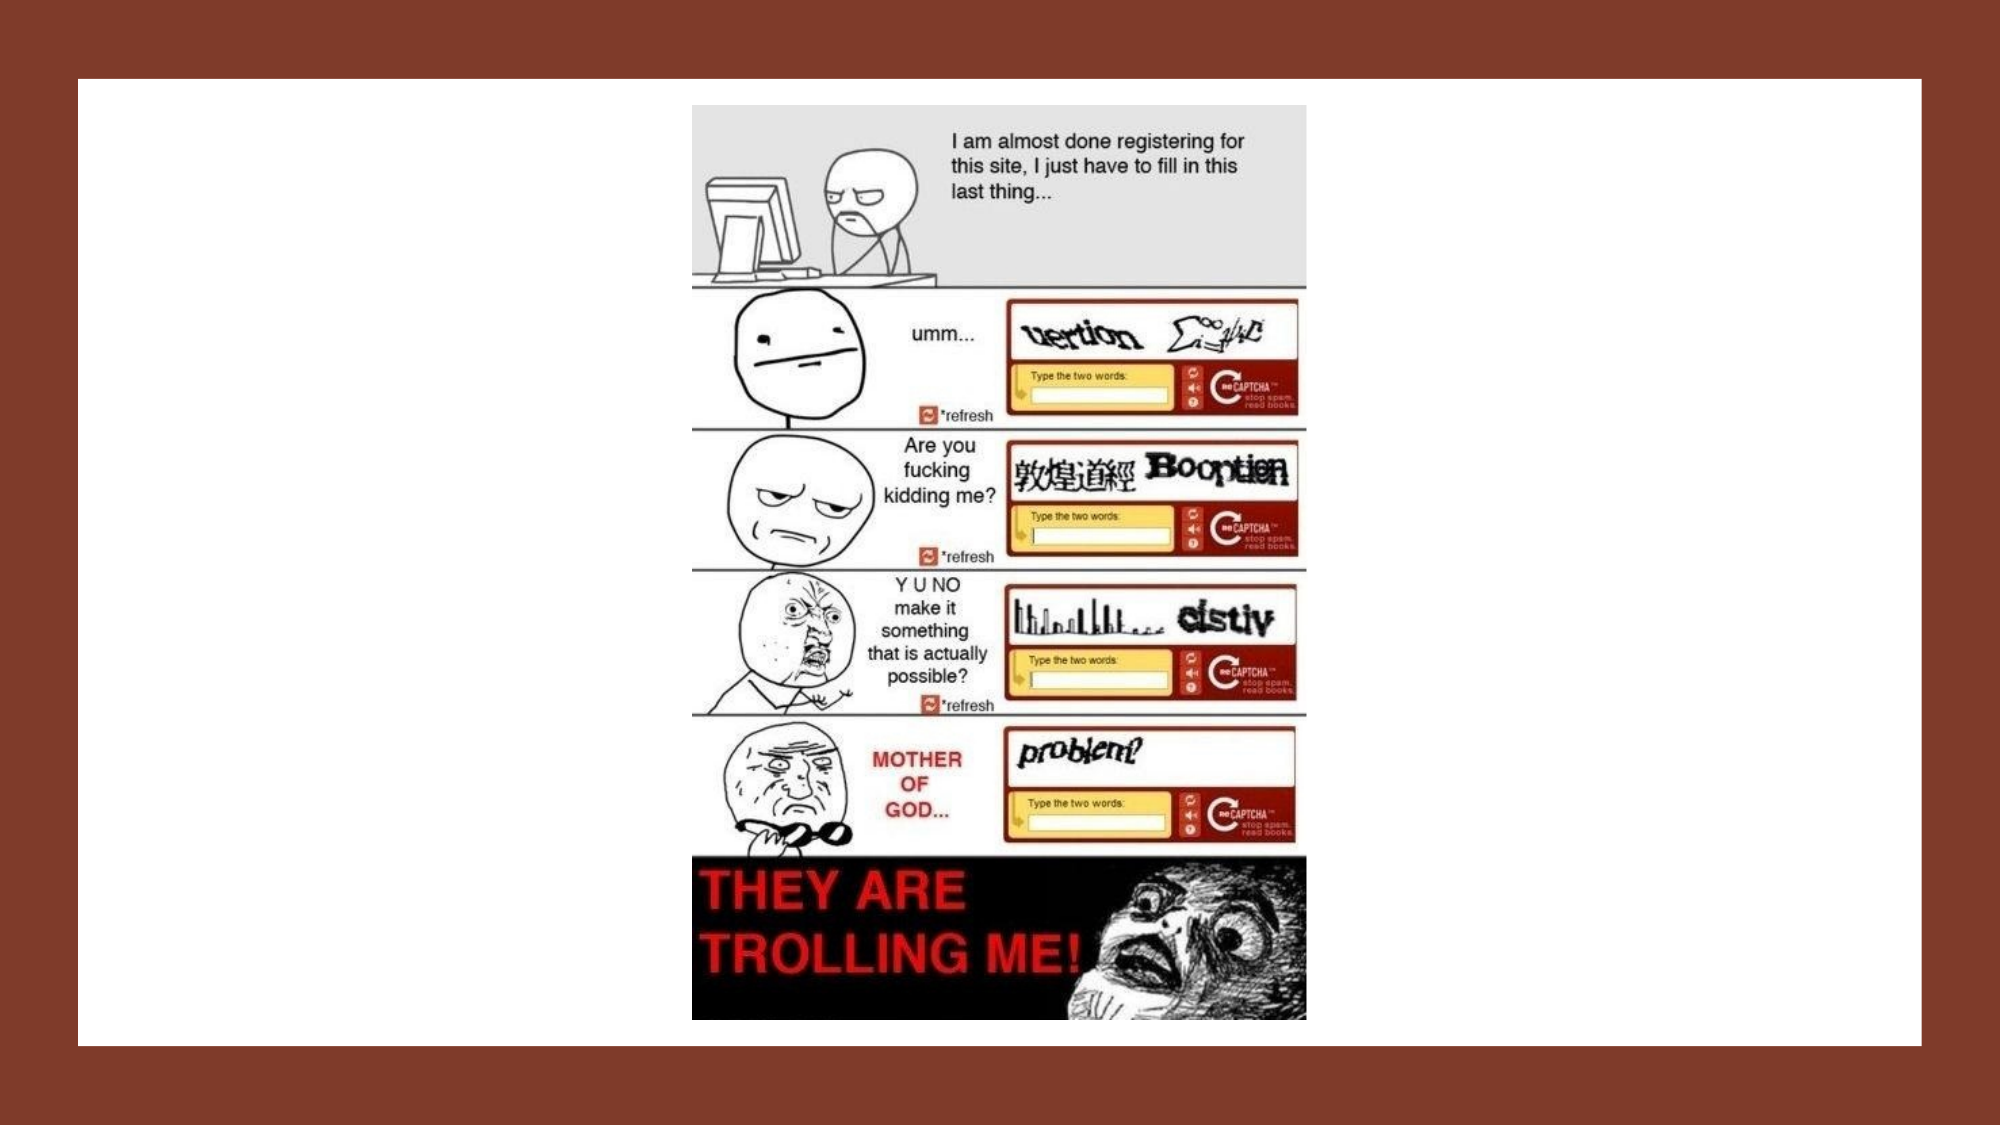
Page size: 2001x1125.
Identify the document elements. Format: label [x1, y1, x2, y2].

picture [692, 105, 1308, 1020]
text_box [77, 78, 1923, 1047]
text_box [0, 0, 2000, 1125]
